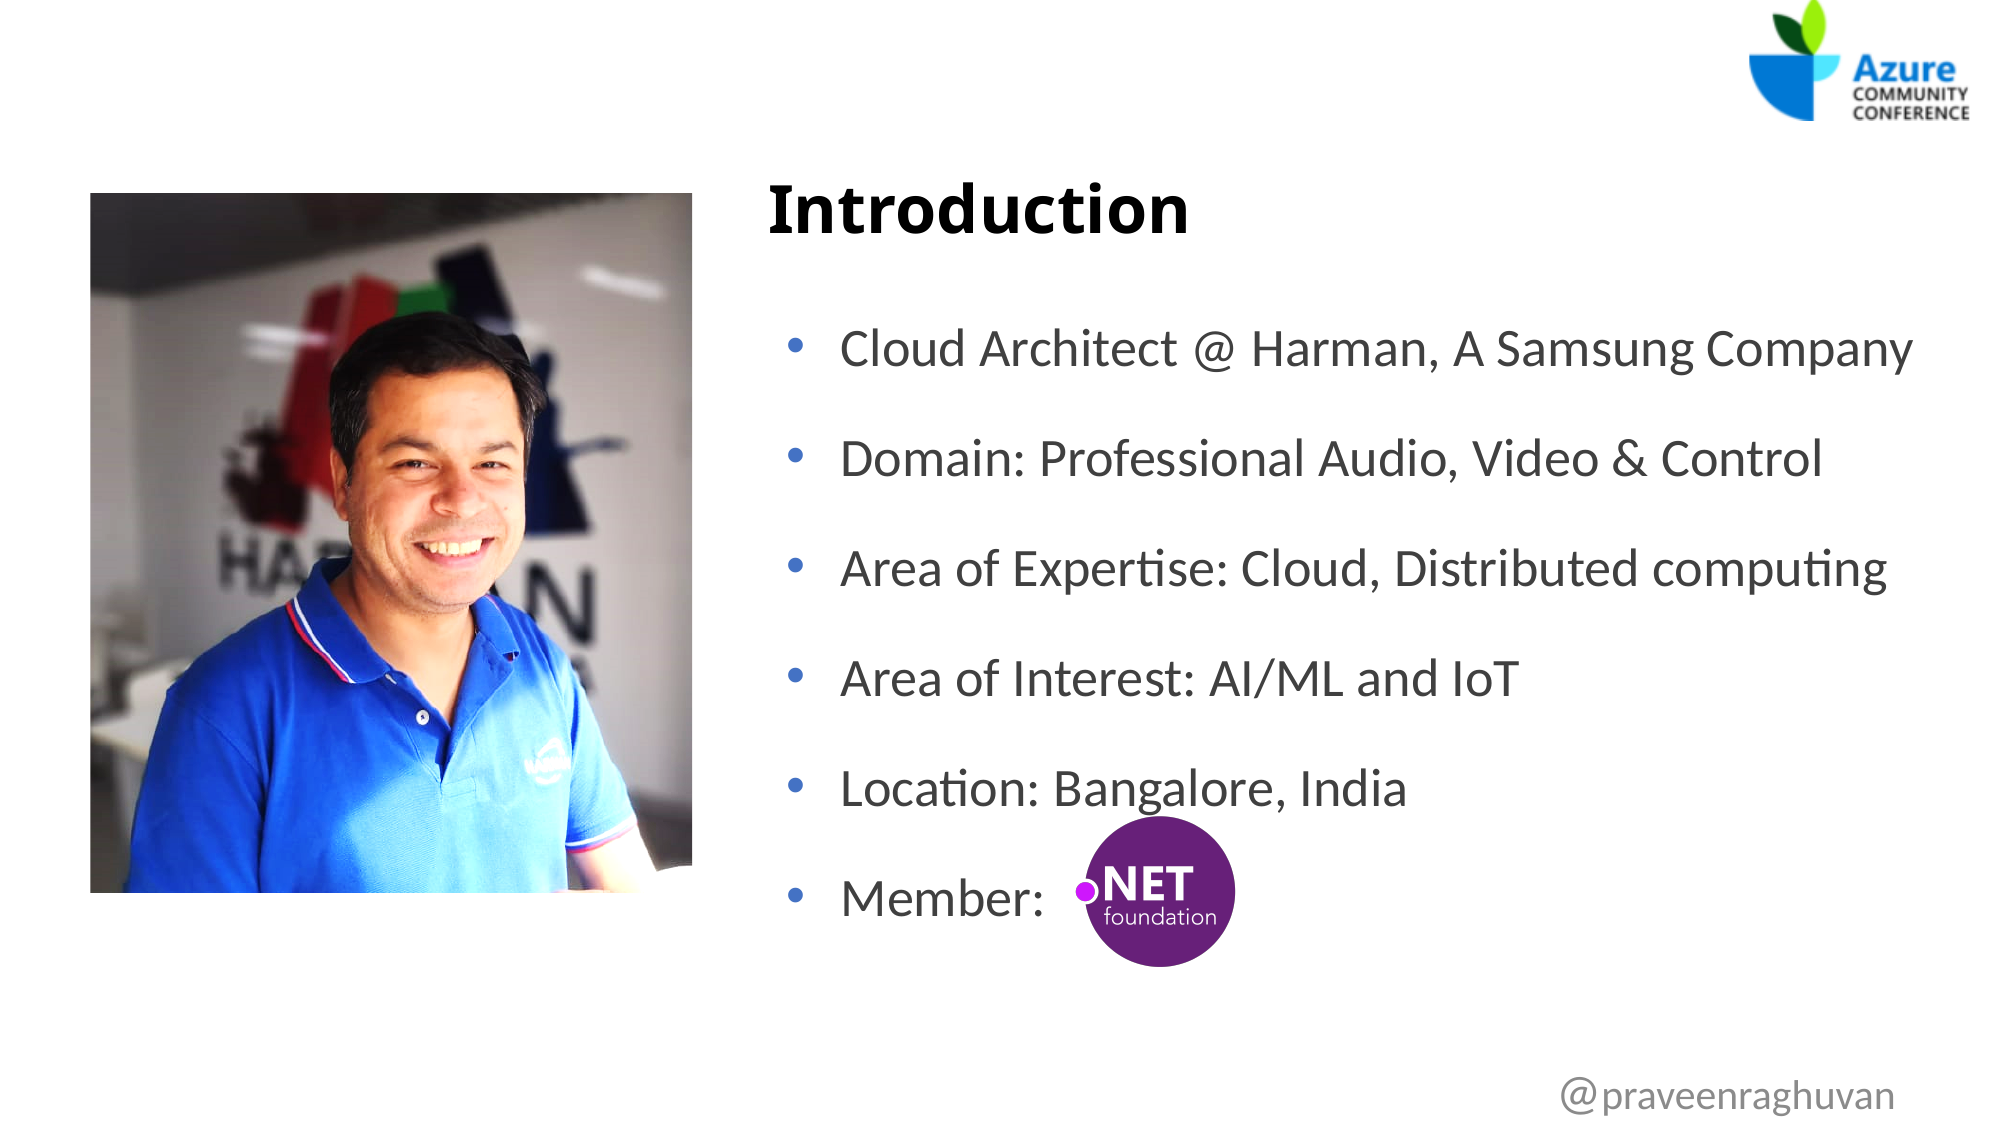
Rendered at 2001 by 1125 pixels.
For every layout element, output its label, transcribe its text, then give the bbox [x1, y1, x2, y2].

picture [1737, 0, 1993, 121]
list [90, 193, 693, 893]
footer @praveenraghuvan [1469, 1059, 1984, 1120]
picture [1074, 811, 1236, 973]
title Introduction [753, 160, 1279, 256]
text_box Cloud Architect @ Harman, A Samsung Company Domain: Professional Audio, Video & Control Area of Expertise: Cloud, Distributed computing Area of Interest: AI/ML and IoT Location: Bangalore, India Member: [753, 272, 1970, 1016]
